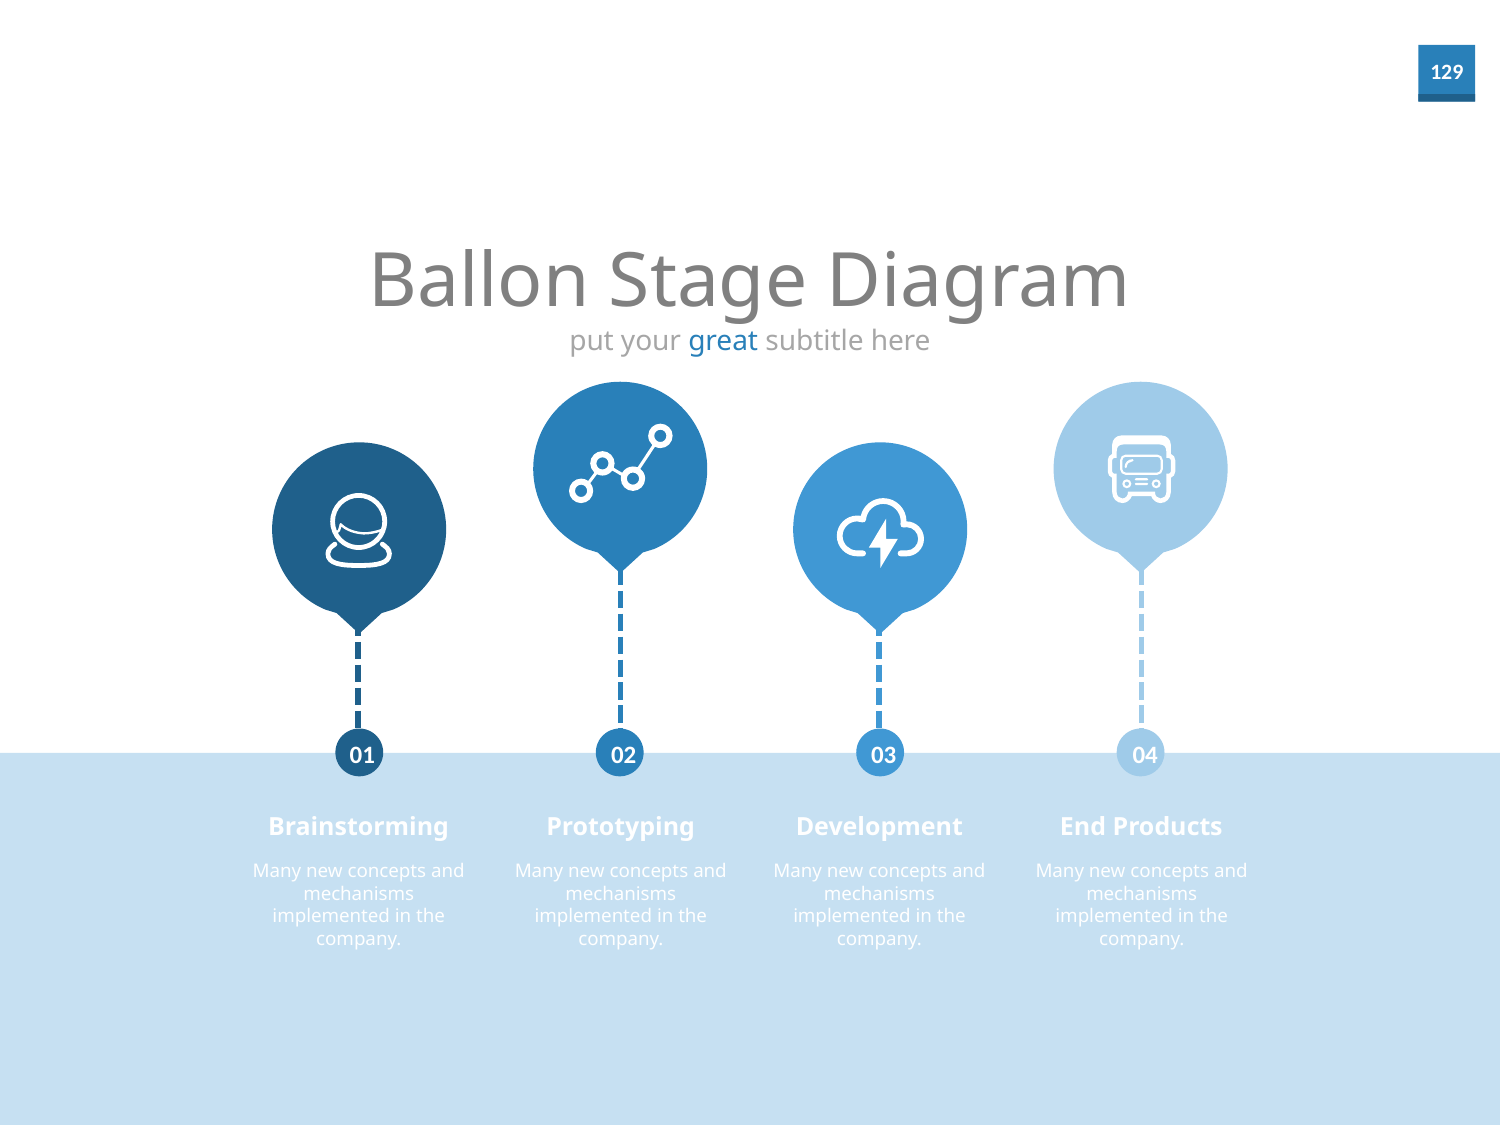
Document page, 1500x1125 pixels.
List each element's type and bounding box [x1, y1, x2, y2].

text_box [0, 380, 1500, 1125]
text_box [353, 224, 1147, 364]
